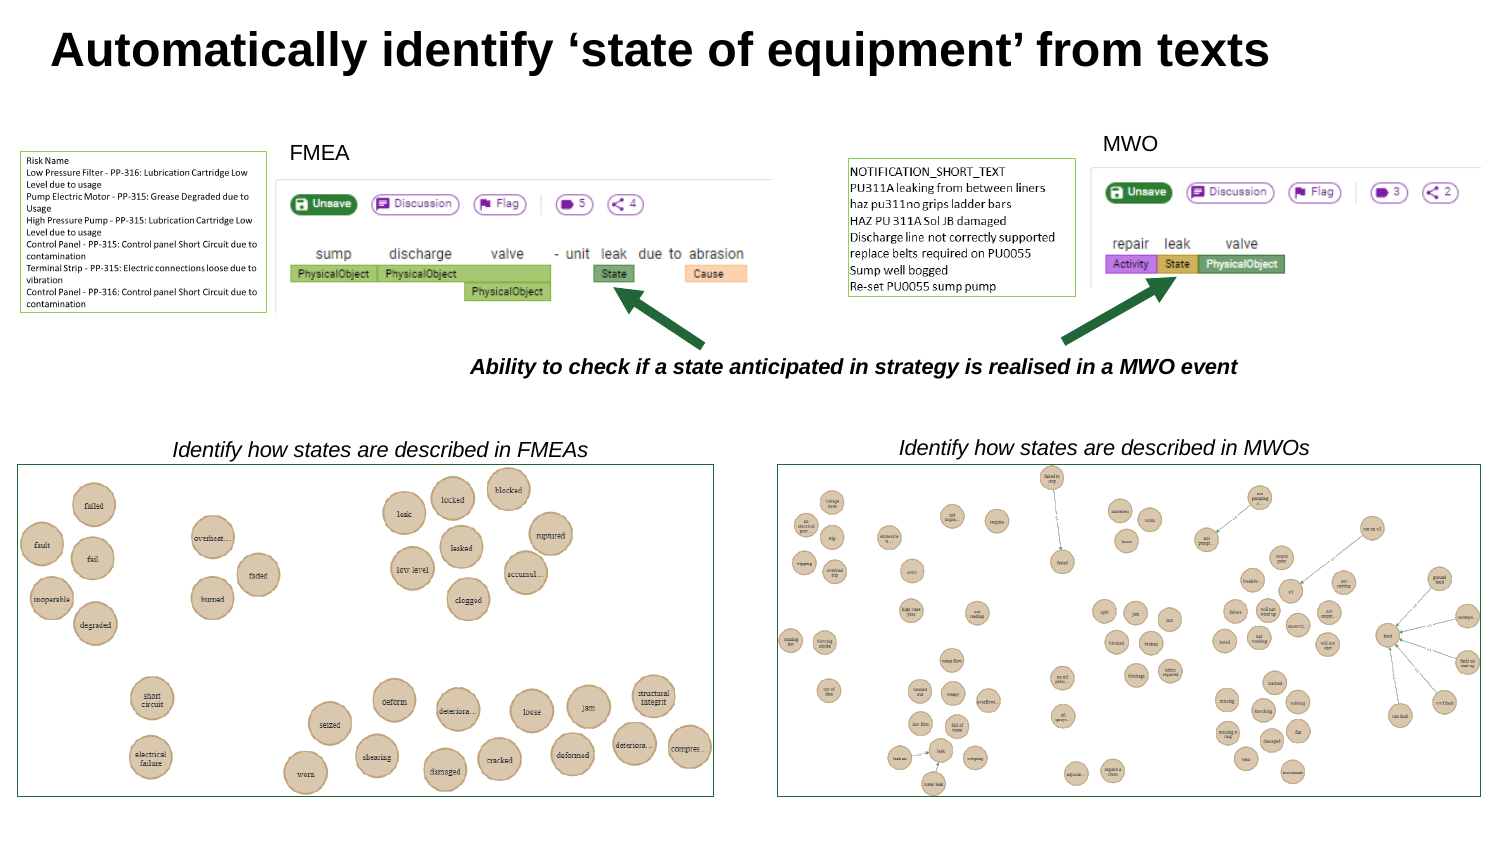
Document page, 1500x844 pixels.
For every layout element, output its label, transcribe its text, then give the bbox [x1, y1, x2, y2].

text_box FMEA [274, 131, 503, 173]
picture [777, 464, 1481, 797]
text_box MWO [1088, 122, 1316, 164]
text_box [1062, 276, 1177, 342]
title Automatically identify ‘state of equipment’ from texts [35, 2, 1500, 66]
text_box Identify how states are described in MWOs [742, 426, 1467, 468]
text_box Identify how states are described in FMEAs [18, 427, 743, 469]
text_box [612, 286, 704, 347]
picture [274, 178, 772, 313]
picture [20, 151, 268, 313]
text_box Ability to check if a state anticipated in strategy is realised in a MWO event [392, 345, 1316, 387]
picture [1087, 167, 1481, 288]
picture [848, 158, 1077, 297]
picture [17, 464, 714, 797]
